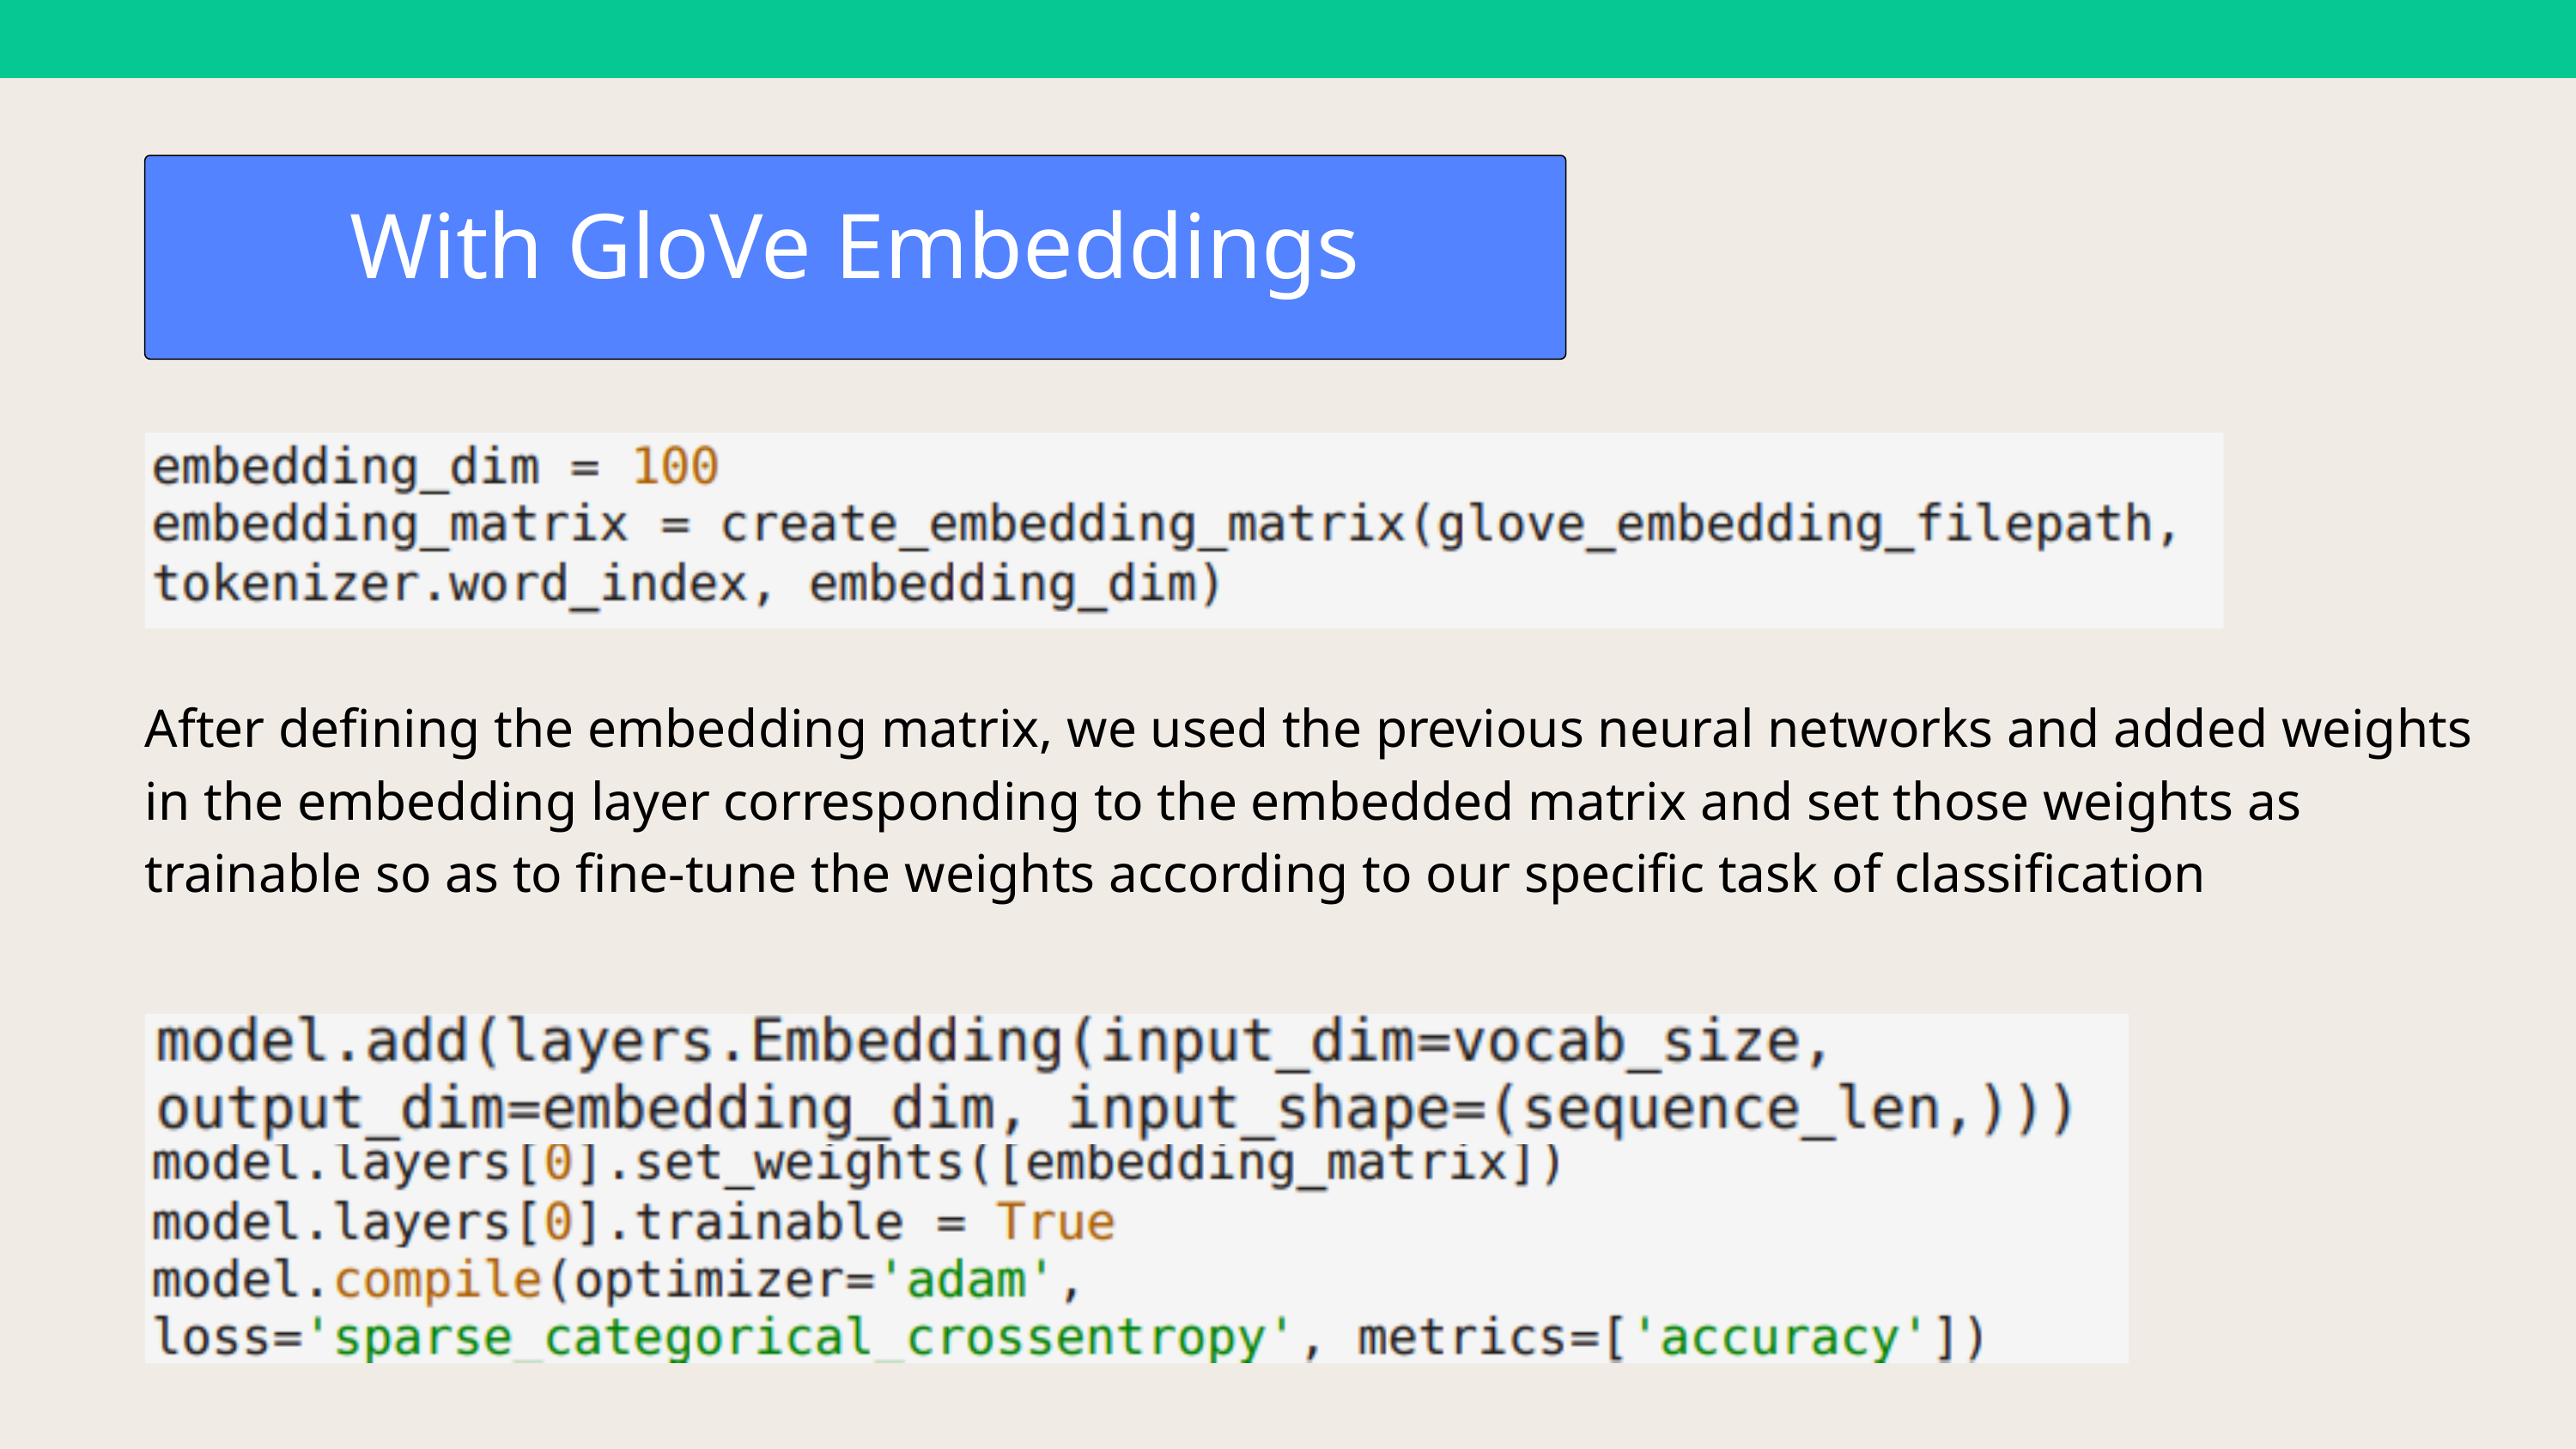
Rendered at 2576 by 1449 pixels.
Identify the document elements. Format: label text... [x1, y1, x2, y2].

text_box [0, 0, 2576, 79]
text_box [144, 1014, 2129, 1144]
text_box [144, 155, 1566, 360]
text_box After defining the embedding matrix, we used the previous neural networks and added weights in the embedding layer corresponding to the embedded matrix and set those weights as trainable so as to fine-tune the weights according to our specific task of classification [144, 685, 2509, 903]
text_box [144, 433, 2224, 628]
text_box [144, 1144, 2129, 1363]
